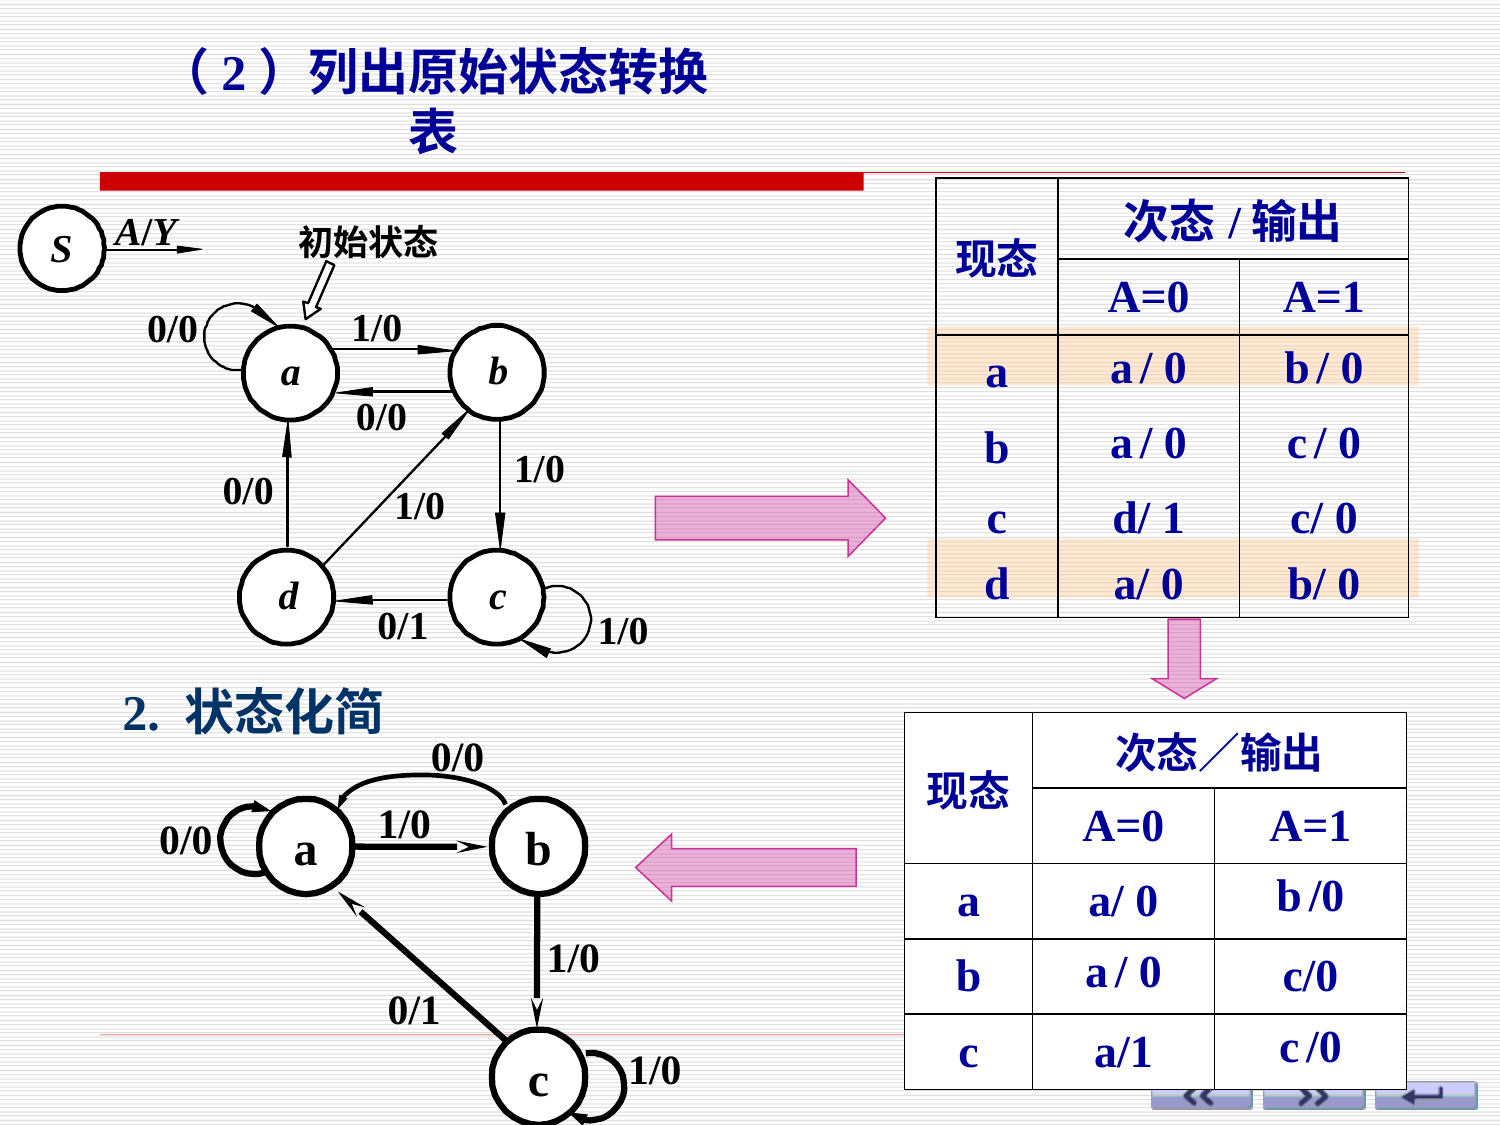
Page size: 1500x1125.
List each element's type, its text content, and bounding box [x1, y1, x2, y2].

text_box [17, 202, 656, 662]
text_box （2）列出原始状态转换表 [123, 101, 744, 168]
table_cell A=0 [1033, 789, 1214, 863]
table_cell a/ 0 [1033, 864, 1214, 938]
table_cell a/1 [1033, 1015, 1214, 1089]
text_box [159, 729, 682, 1125]
text_box 2. 状态化简 [82, 668, 606, 748]
table_cell a [937, 336, 1057, 410]
table_cell c/0 [1215, 940, 1406, 1013]
table_cell c [937, 485, 1057, 551]
table_header 次态／输出 [1033, 713, 1406, 787]
table_cell c [905, 1015, 1032, 1089]
text_box [927, 538, 935, 598]
text_box [1152, 619, 1217, 699]
picture [0, 0, 1500, 1125]
table_cell a/ 0 [1059, 551, 1239, 617]
table_cell a / 0 [1059, 410, 1239, 485]
text_box [927, 326, 935, 386]
table_cell a / 0 [1033, 940, 1214, 1013]
table_cell d [937, 551, 1057, 617]
table_cell b [937, 410, 1057, 485]
table_cell c / 0 [1240, 410, 1408, 485]
table_cell d/ 1 [1059, 485, 1239, 551]
table_cell c/ 0 [1240, 485, 1408, 551]
table_header 次态/输出 [1059, 179, 1408, 258]
table_header 现态 [905, 713, 1032, 863]
table_cell b / 0 [1240, 336, 1408, 410]
table_cell b [905, 940, 1032, 1013]
text_box [656, 479, 886, 557]
text_box [1409, 538, 1419, 598]
table_header 现态 [937, 179, 1057, 334]
table_cell b /0 [1215, 864, 1406, 938]
table_cell b/ 0 [1240, 551, 1408, 617]
text_box [1409, 326, 1419, 386]
table_cell A=1 [1215, 789, 1406, 863]
table_cell A=0 [1059, 260, 1239, 334]
text_box [682, 848, 857, 887]
table_cell a [905, 864, 1032, 938]
table_cell c /0 [1215, 1015, 1406, 1089]
table_cell A=1 [1240, 260, 1408, 334]
table_cell a / 0 [1059, 336, 1239, 410]
